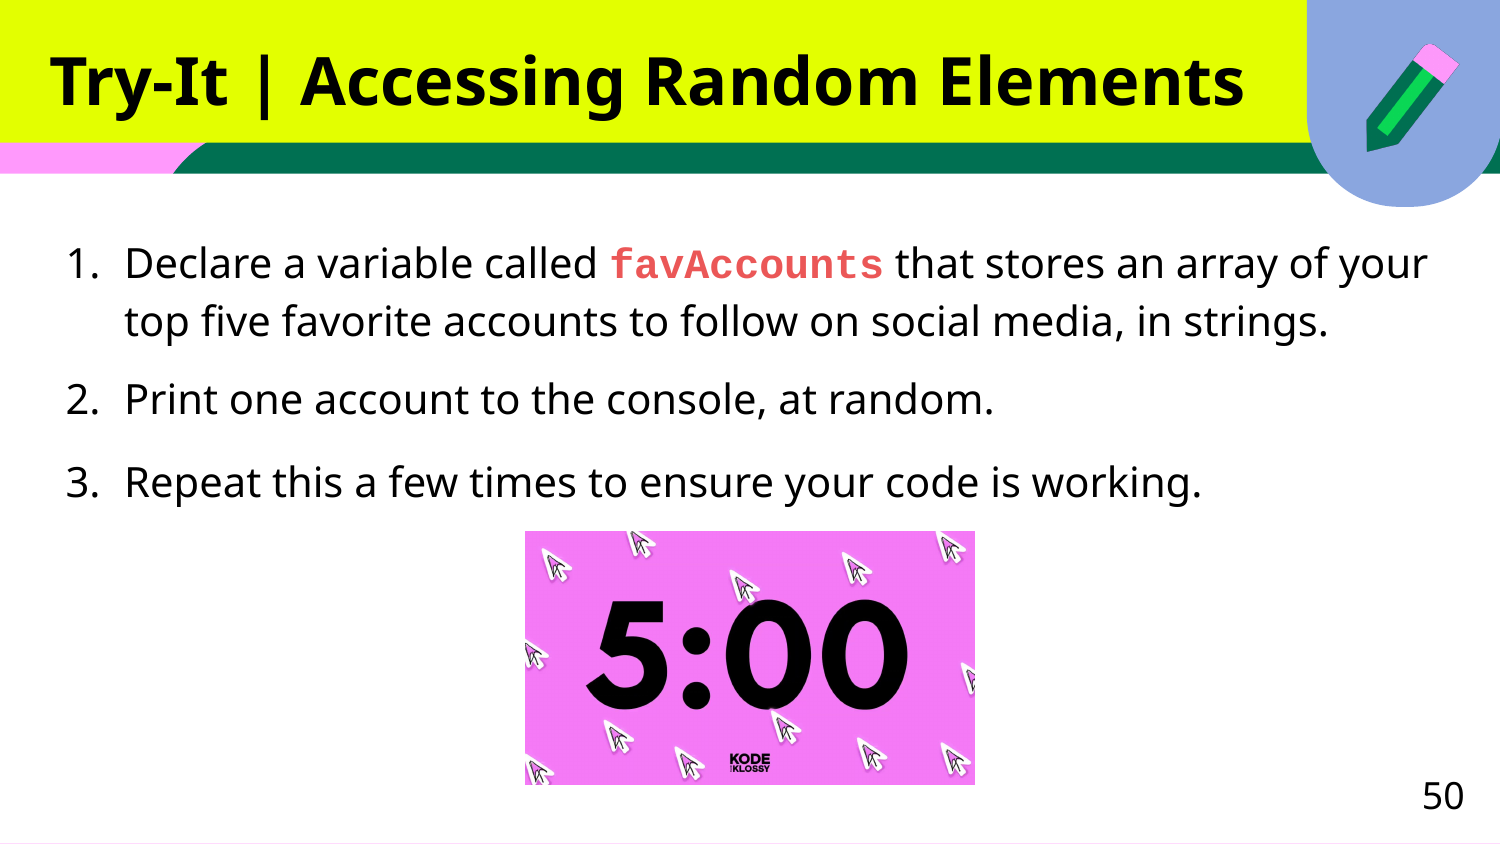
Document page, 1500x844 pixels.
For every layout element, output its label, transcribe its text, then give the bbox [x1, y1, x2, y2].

list Declare a variable called favAccounts that stores an array of your top five favorite accounts to follow on social media, in strings. Print one account to the console, at random. Repeat this a few times to ensure your code is working. [34, 214, 1458, 765]
title Try-It | Accessing Random Elements [34, 23, 1273, 137]
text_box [1278, 0, 1500, 229]
picture [524, 531, 976, 785]
